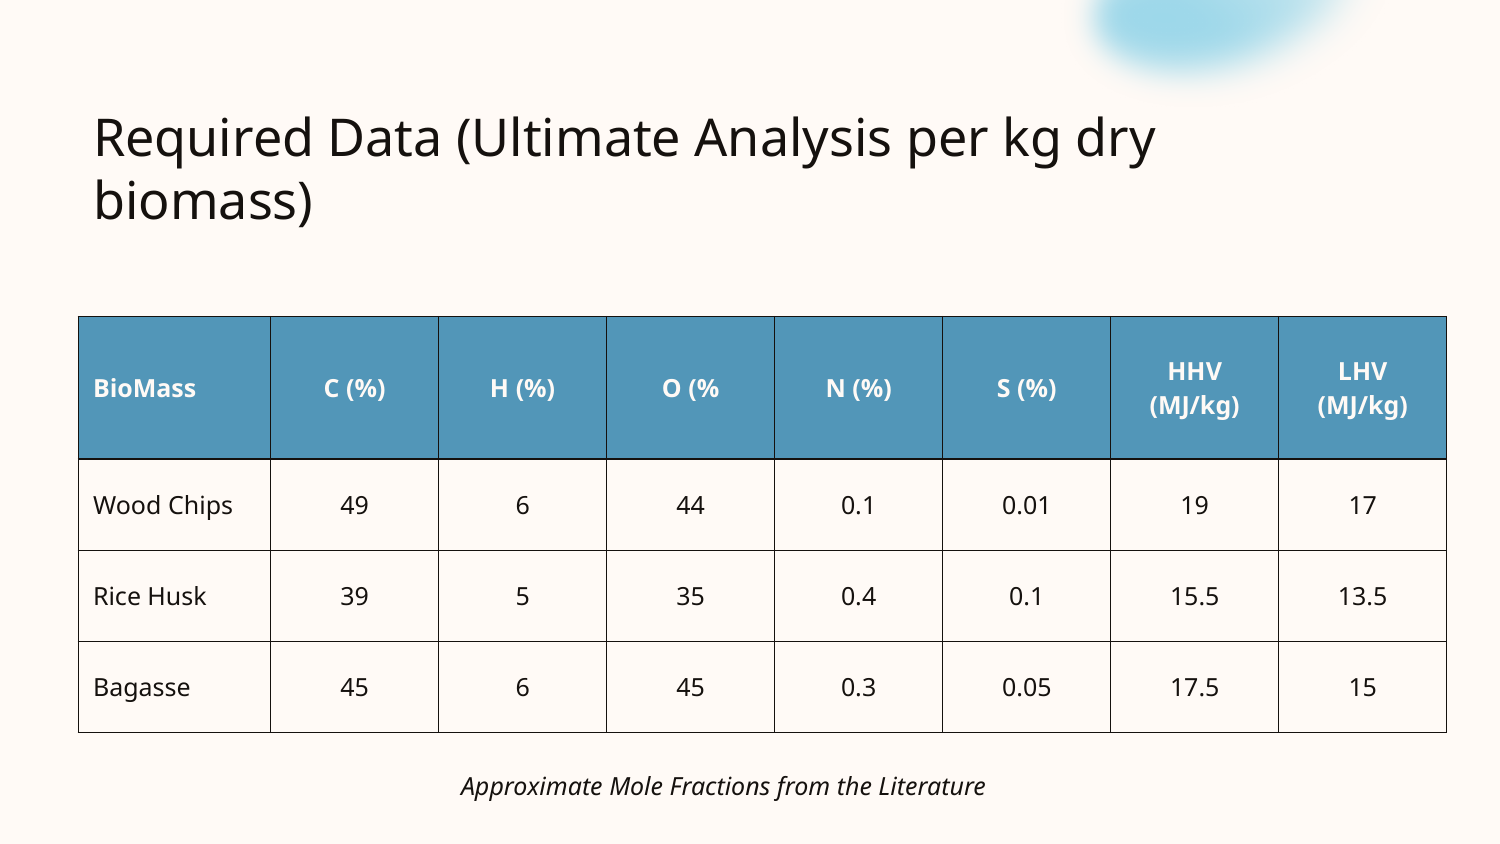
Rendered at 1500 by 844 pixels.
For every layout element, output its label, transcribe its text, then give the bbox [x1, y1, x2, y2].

table_cell 0.3 [775, 642, 942, 732]
table_cell 6 [439, 460, 606, 550]
table_cell 35 [607, 551, 774, 641]
table_cell 0.01 [943, 460, 1110, 550]
table_cell 6 [439, 642, 606, 732]
table_cell 0.05 [943, 642, 1110, 732]
table_cell 5 [439, 551, 606, 641]
table_header BioMass [79, 317, 270, 458]
table_header H (%) [439, 317, 606, 458]
table_header LHV (MJ/kg) [1279, 317, 1446, 458]
table_header S (%) [943, 317, 1110, 458]
table_header HHV (MJ/kg) [1111, 317, 1278, 458]
table_cell 45 [271, 642, 438, 732]
table_header C (%) [271, 317, 438, 458]
table_header N (%) [775, 317, 942, 458]
title Required Data (Ultimate Analysis per kg dry biomass) [78, 89, 1370, 240]
table_cell 0.1 [775, 460, 942, 550]
table_cell 0.4 [775, 551, 942, 641]
table_cell 39 [271, 551, 438, 641]
table_cell Bagasse [79, 642, 270, 732]
table_cell Wood Chips [79, 460, 270, 550]
table_cell 49 [271, 460, 438, 550]
table_cell 19 [1111, 460, 1278, 550]
table_cell 44 [607, 460, 774, 550]
text_box Approximate Mole Fractions from the Literature [97, 755, 1351, 805]
table_cell Rice Husk [79, 551, 270, 641]
picture [949, 0, 1475, 275]
table_cell 17.5 [1111, 642, 1278, 732]
table_cell 45 [607, 642, 774, 732]
table_cell 15.5 [1111, 551, 1278, 641]
table_cell 0.1 [943, 551, 1110, 641]
table_cell 15 [1279, 642, 1446, 732]
table_header O (% [607, 317, 774, 458]
table_cell 13.5 [1279, 551, 1446, 641]
table_cell 17 [1279, 460, 1446, 550]
